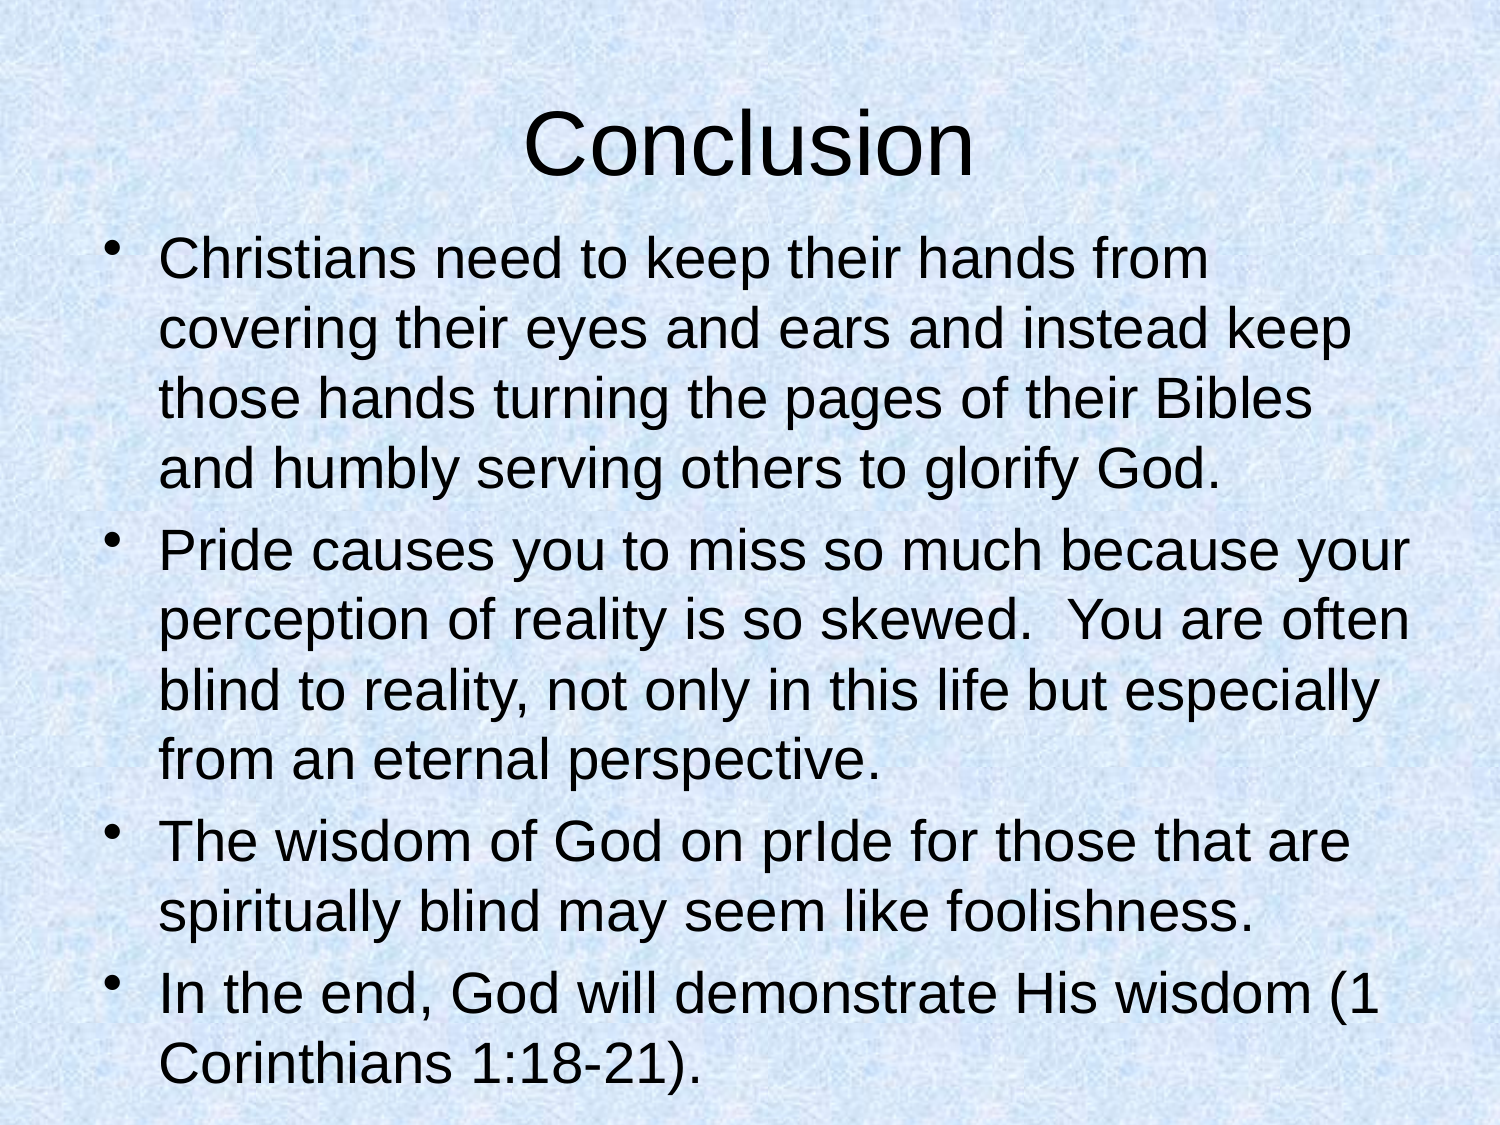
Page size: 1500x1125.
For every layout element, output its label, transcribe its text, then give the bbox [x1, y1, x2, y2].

picture [0, 0, 1500, 1125]
title Conclusion [75, 45, 1425, 233]
list Christians need to keep their hands from covering their eyes and ears and instead keep those hands turning the pages of their Bibles and humbly serving others to glorify God. Pride causes you to miss so much because your perception of reality is so skewed. You are often blind to reality, not only in this life but especially from an eternal perspective. The wisdom of God on prIde for those that are spiritually blind may seem like foolishness. In the end, God will demonstrate His wisdom (1 Corinthians 1:18-21). [87, 212, 1438, 955]
